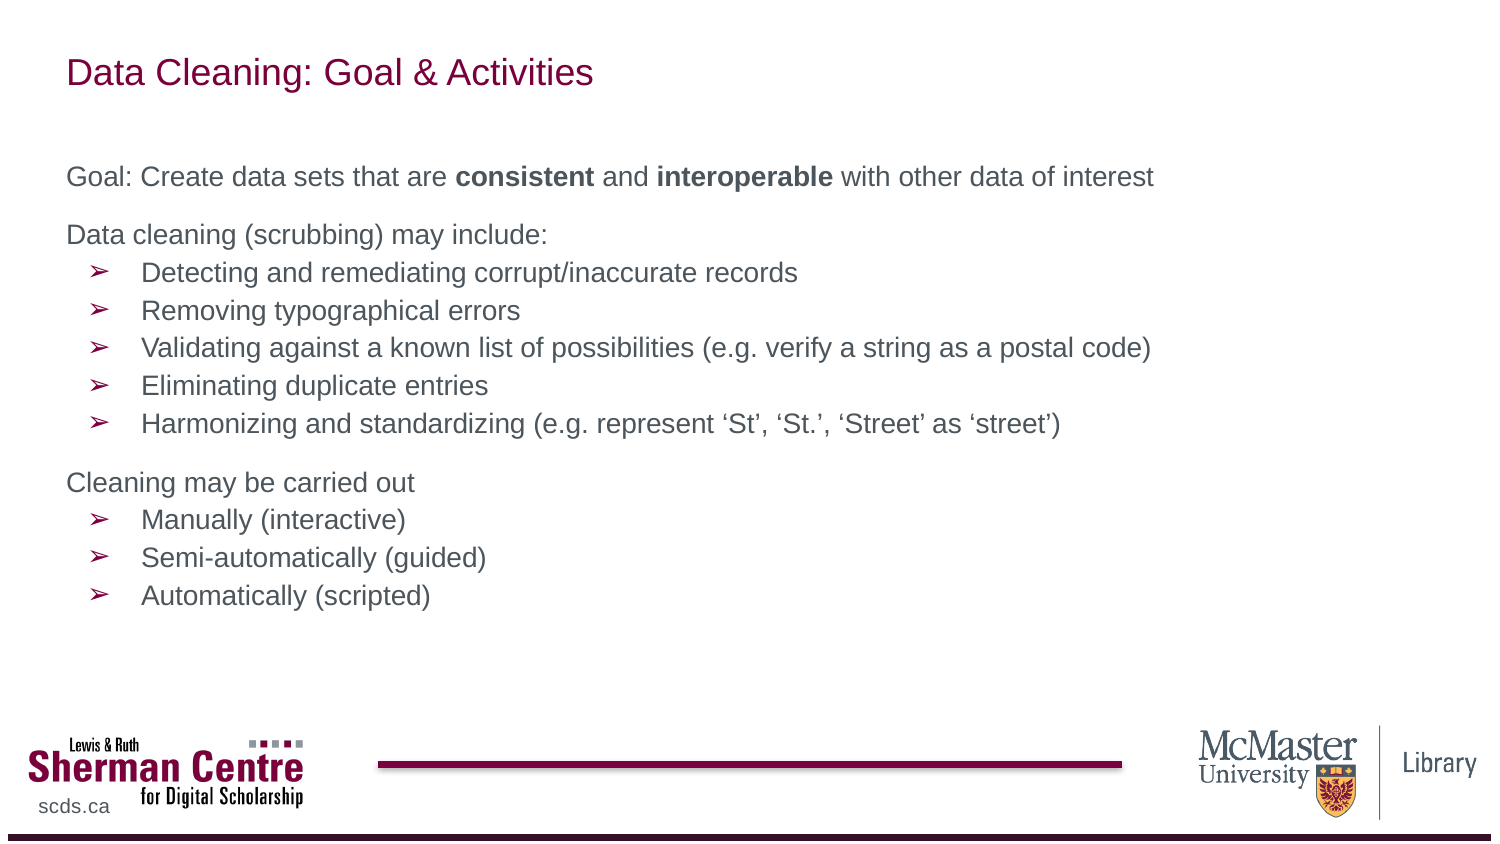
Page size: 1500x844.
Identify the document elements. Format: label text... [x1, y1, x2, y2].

title Data Cleaning: Goal & Activities [51, 10, 1449, 113]
picture [26, 689, 305, 833]
list Goal: Create data sets that are consistent and interoperable with other data of interest Data cleaning (scrubbing) may include: Detecting and remediating corrupt/inaccurate records Removing typographical errors Validating against a known list of possibilities (e.g. verify a string as a postal code) Eliminating duplicate entries Harmonizing and standardizing (e.g. represent ‘St’, ‘St.’, ‘Street’ as ‘street’) Cleaning may be carried out Manually (interactive) Semi-automatically (guided) Automatically (scripted) [51, 139, 1449, 700]
picture [1198, 725, 1477, 820]
